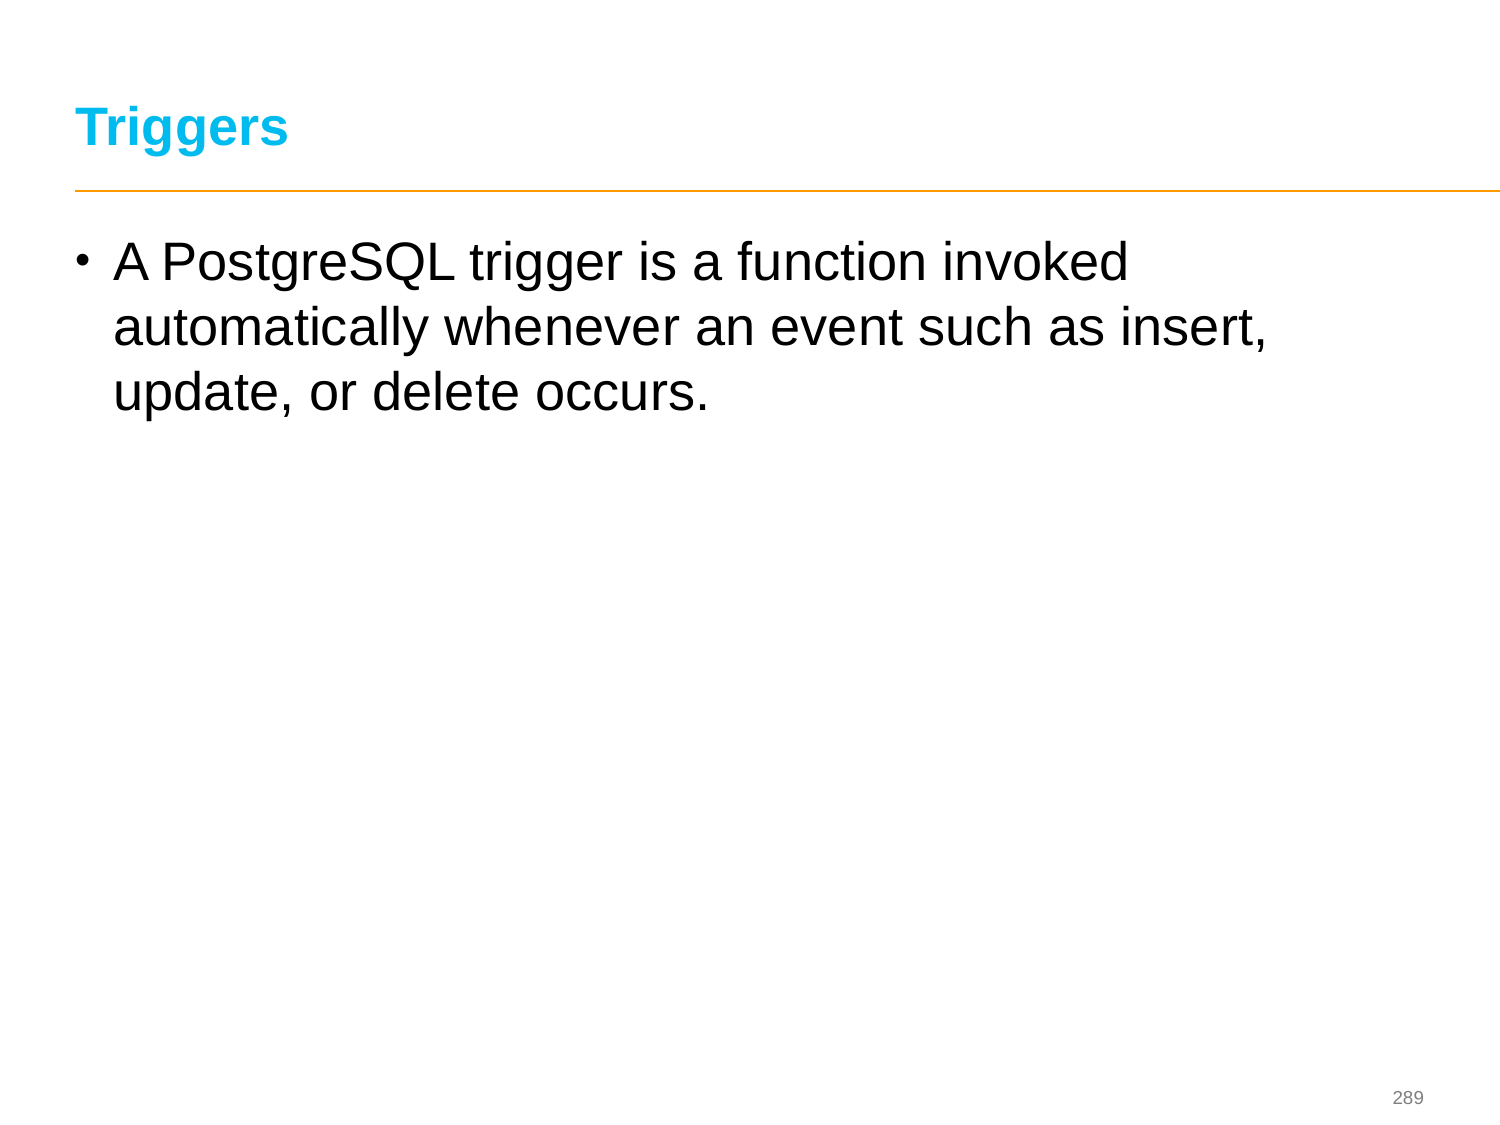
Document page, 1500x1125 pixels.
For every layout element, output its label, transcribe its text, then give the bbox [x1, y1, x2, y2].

list A PostgreSQL trigger is a function invoked automatically whenever an event such as insert, update, or delete occurs. [75, 226, 1425, 1018]
title Triggers [75, 27, 1422, 157]
